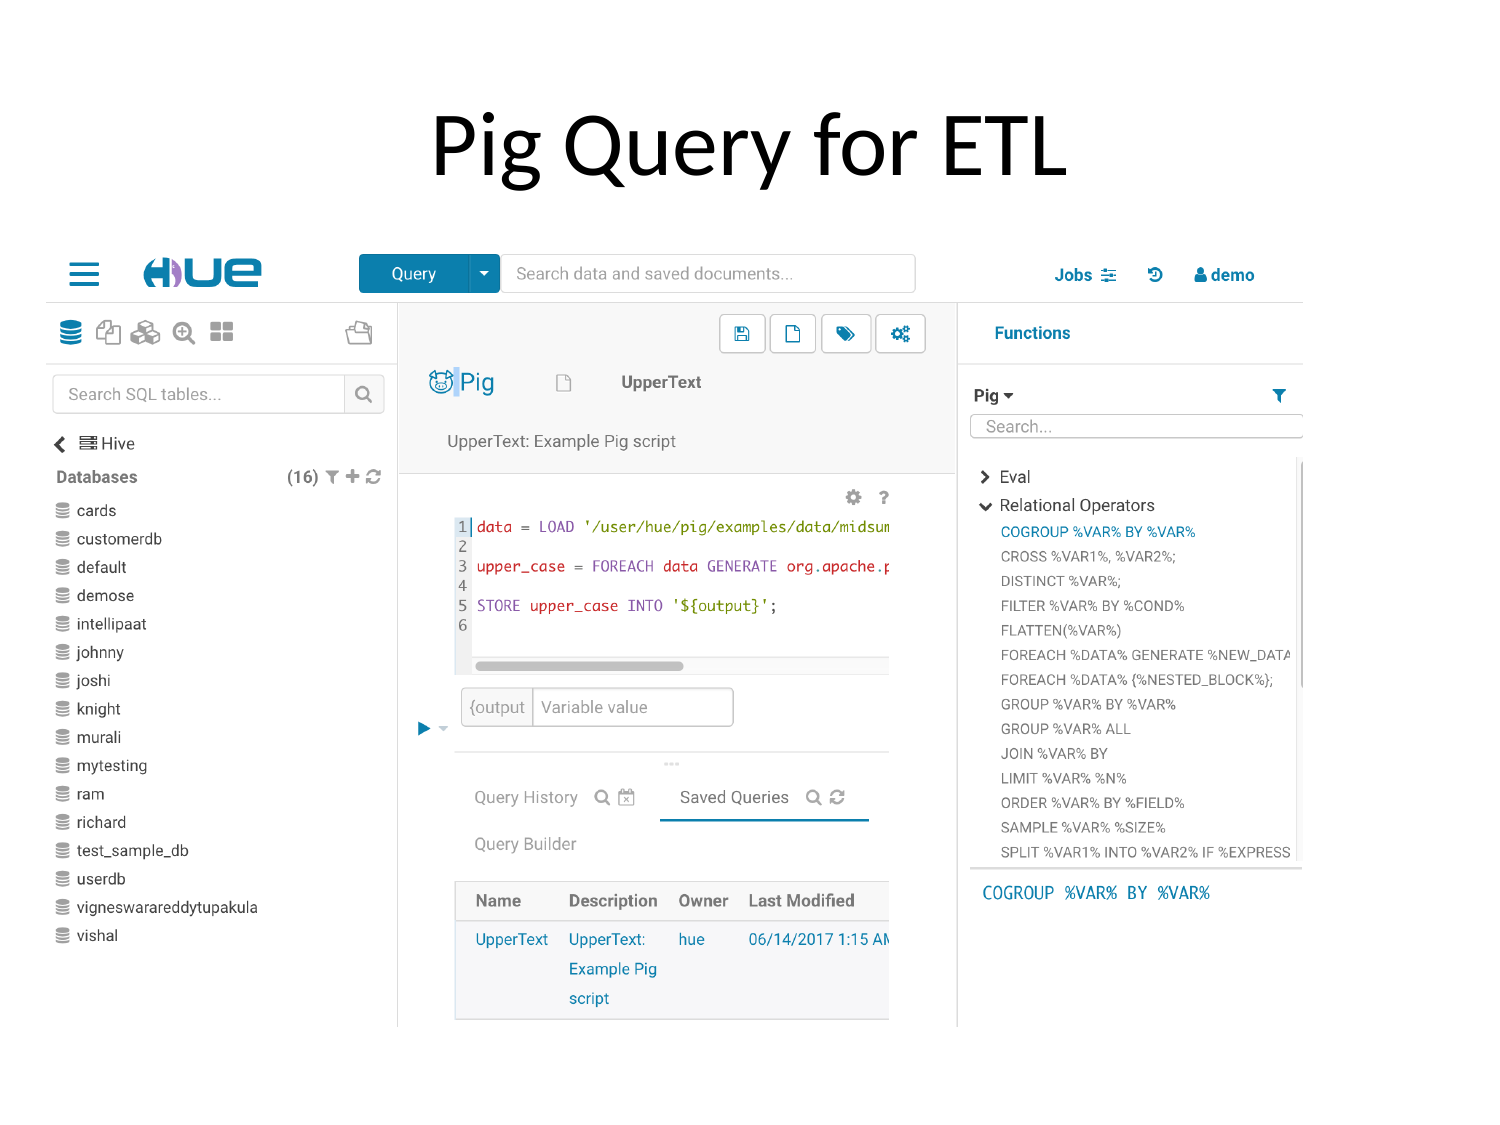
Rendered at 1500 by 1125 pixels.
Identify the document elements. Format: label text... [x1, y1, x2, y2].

picture [45, 246, 1303, 1027]
title Pig Query for ETL [75, 45, 1425, 233]
